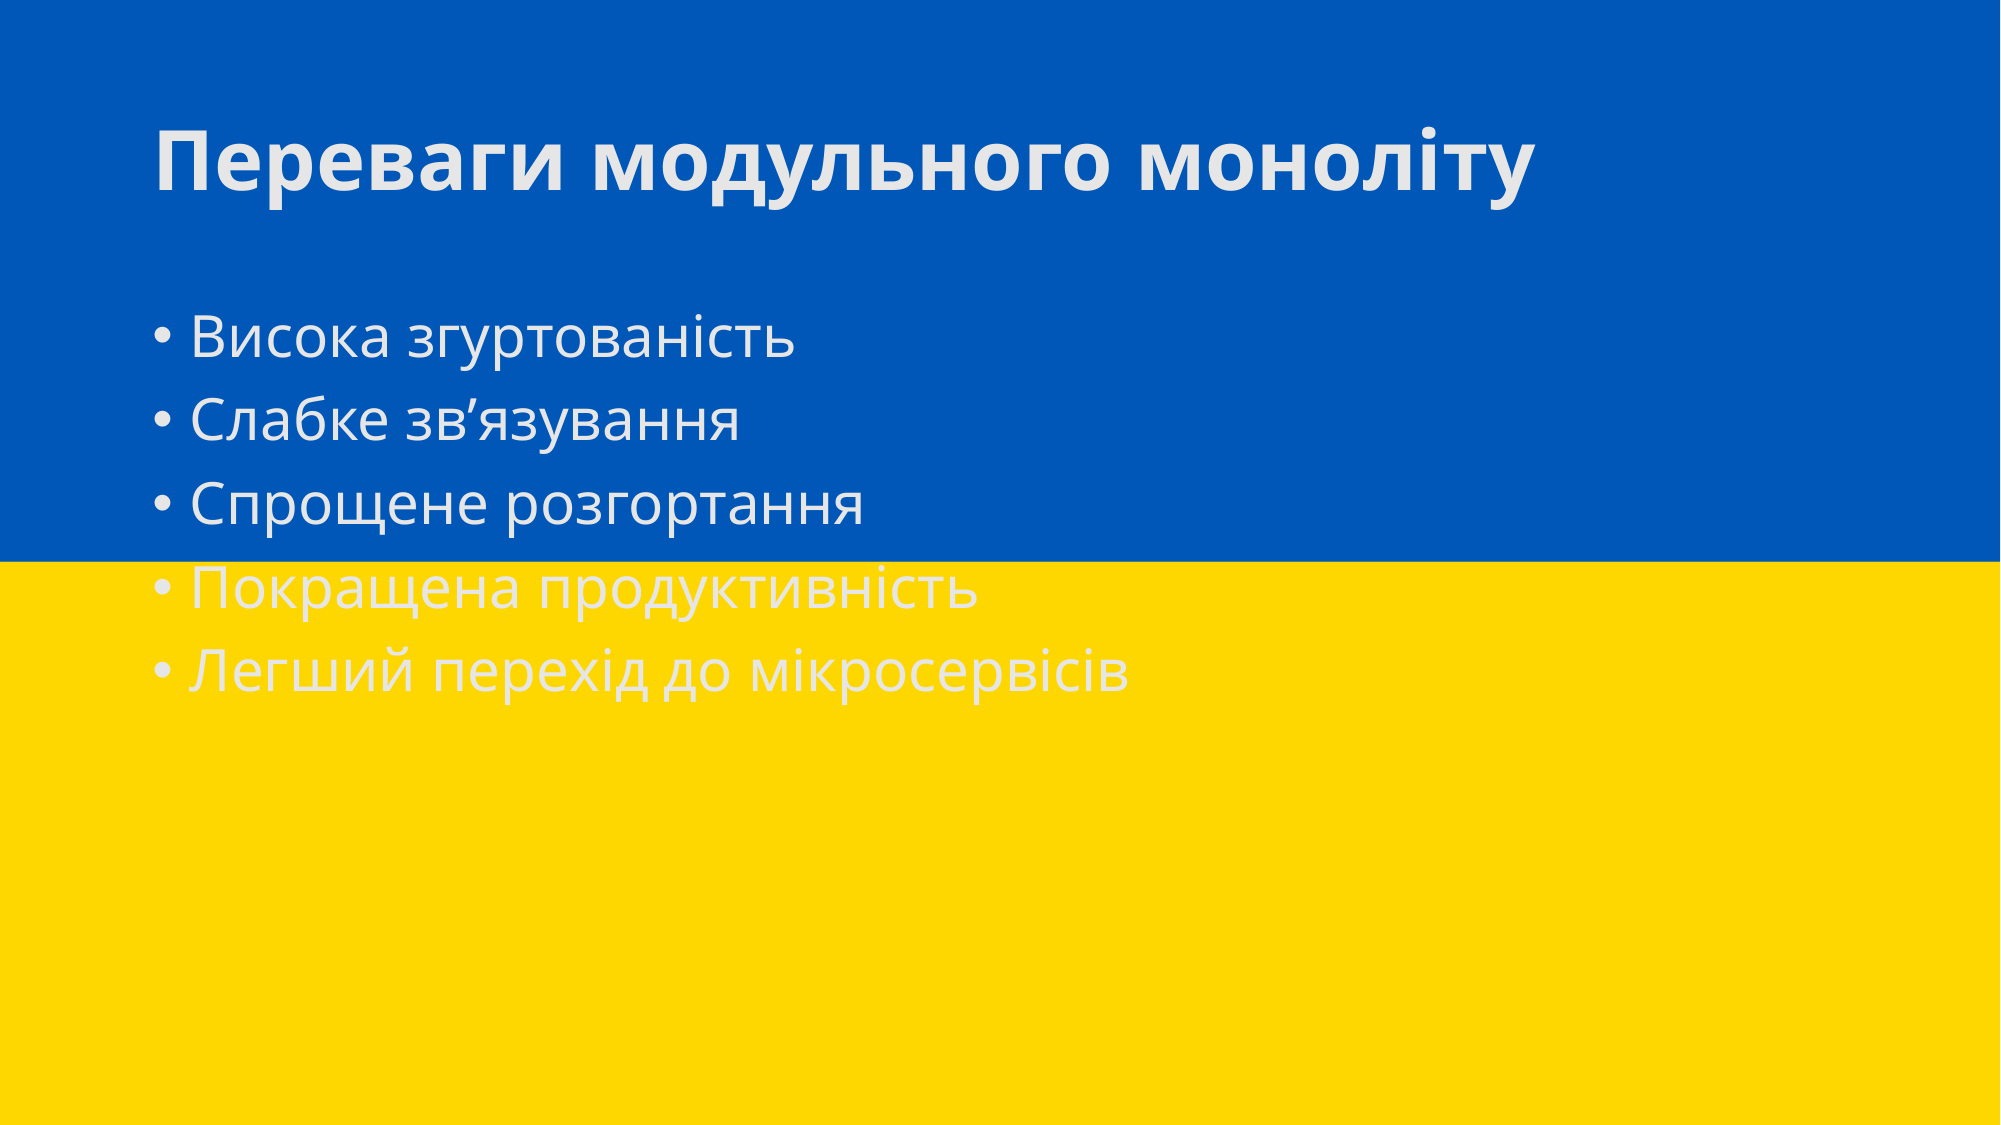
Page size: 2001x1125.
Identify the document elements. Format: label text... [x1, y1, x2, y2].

title Переваги модульного моноліту [137, 55, 1863, 273]
picture [0, 0, 2001, 1125]
list Висока згуртованість Слабке зв’язування Спрощене розгортання Покращена продуктивність Легший перехід до мікросервісів [137, 299, 1863, 1014]
